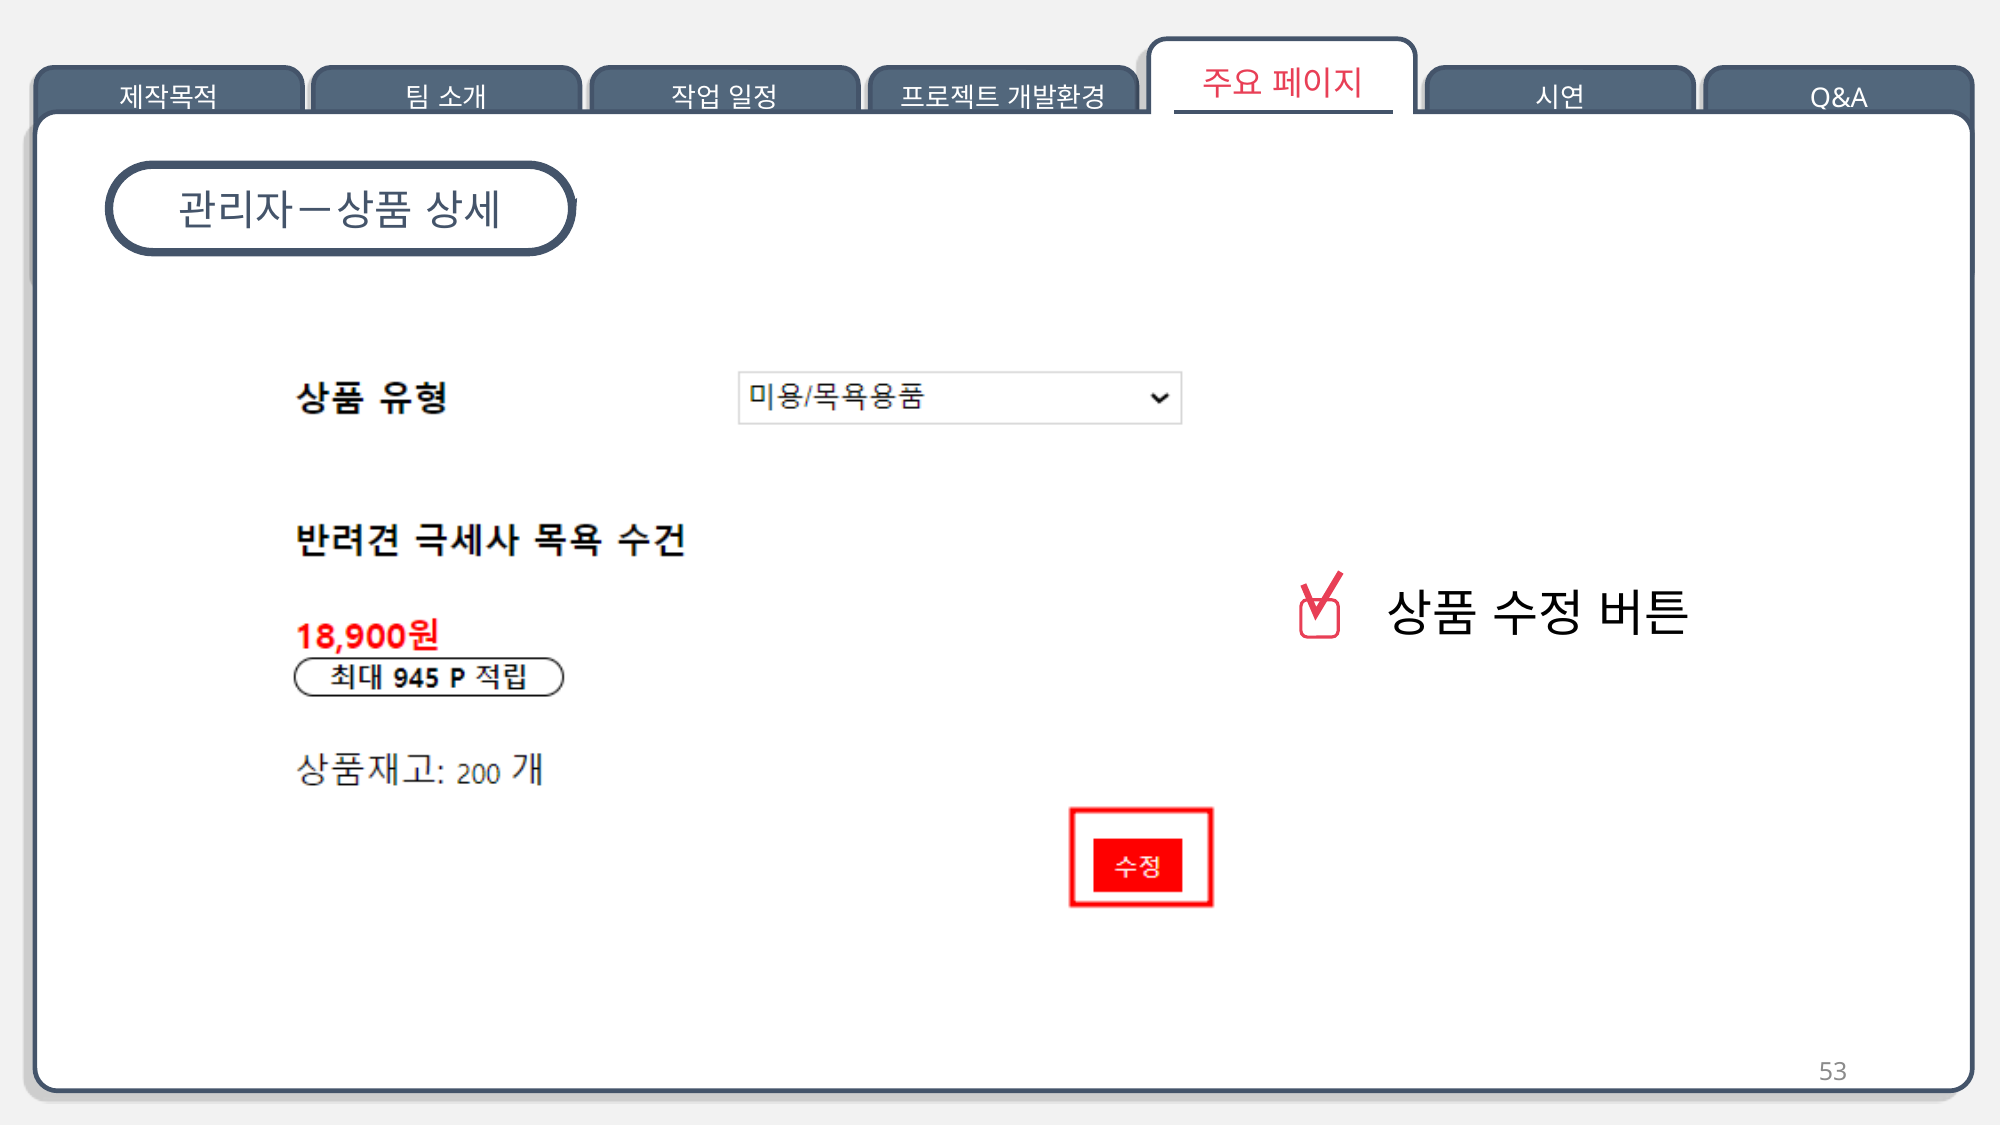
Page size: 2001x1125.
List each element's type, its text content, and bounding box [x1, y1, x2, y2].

text_box 팀 소개 [312, 66, 582, 110]
text_box 작업 일정 [590, 66, 860, 110]
text_box 제작목적 [34, 66, 304, 123]
text_box 시연 [1426, 66, 1695, 110]
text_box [1300, 572, 1341, 638]
slide_number 53 [1412, 1042, 1863, 1103]
text_box 프로젝트 개발환경 [869, 66, 1138, 110]
text_box 상품 수정 버튼 [1372, 573, 1770, 650]
text_box 주요 페이지 [1165, 54, 1401, 110]
text_box [33, 37, 1974, 1092]
text_box Q&A [1704, 66, 1974, 130]
text_box 관리자－상품 상세 [108, 164, 573, 253]
picture [241, 329, 1236, 951]
